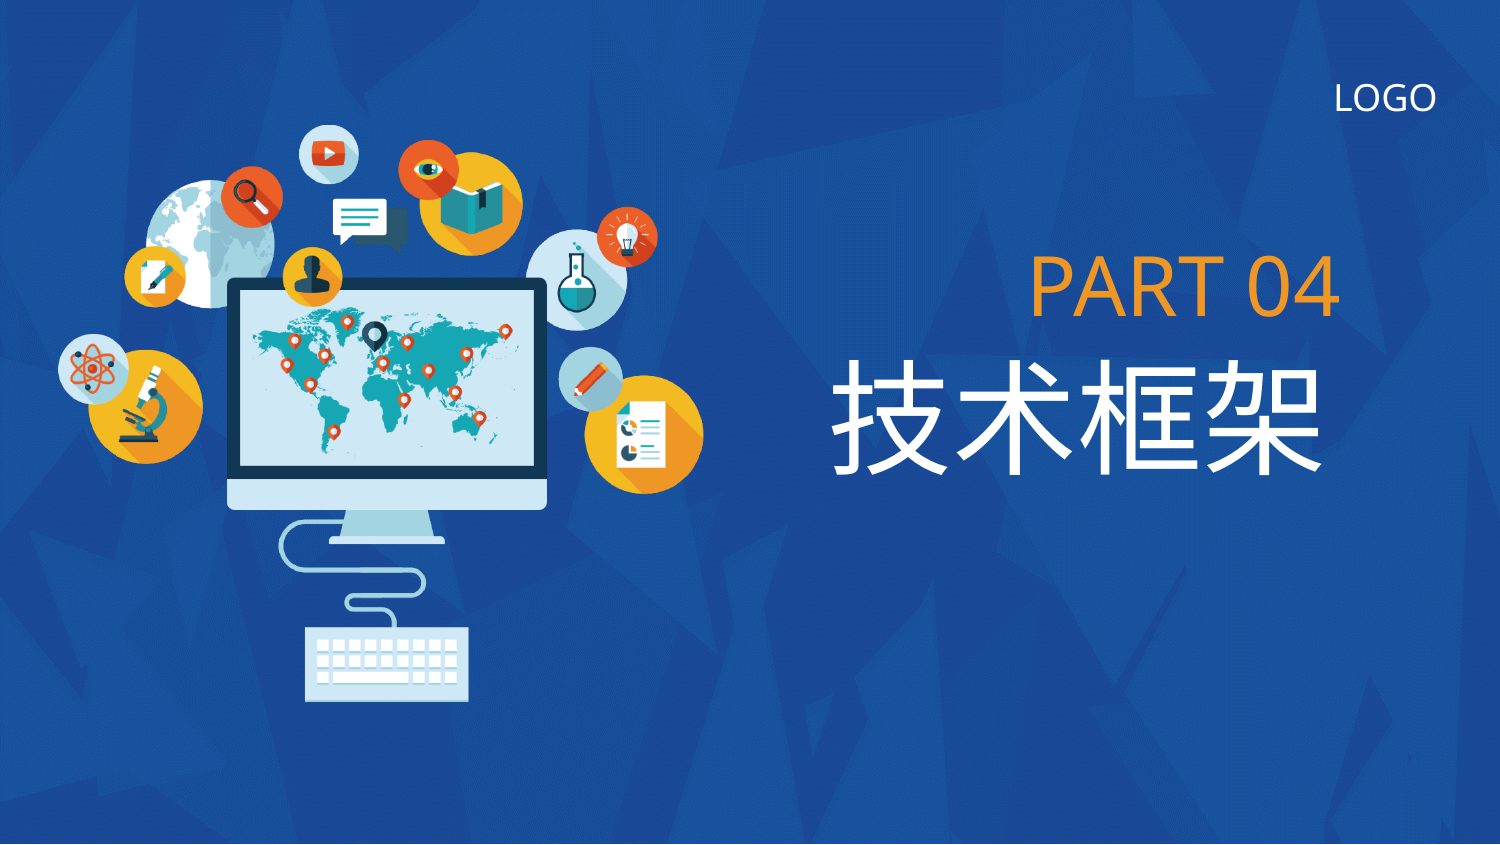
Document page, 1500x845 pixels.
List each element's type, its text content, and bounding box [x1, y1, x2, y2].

text_box PART 04 [862, 227, 1353, 339]
picture [0, 0, 1500, 844]
text_box 技术框架 [719, 334, 1339, 496]
text_box LOGO [1321, 67, 1451, 125]
